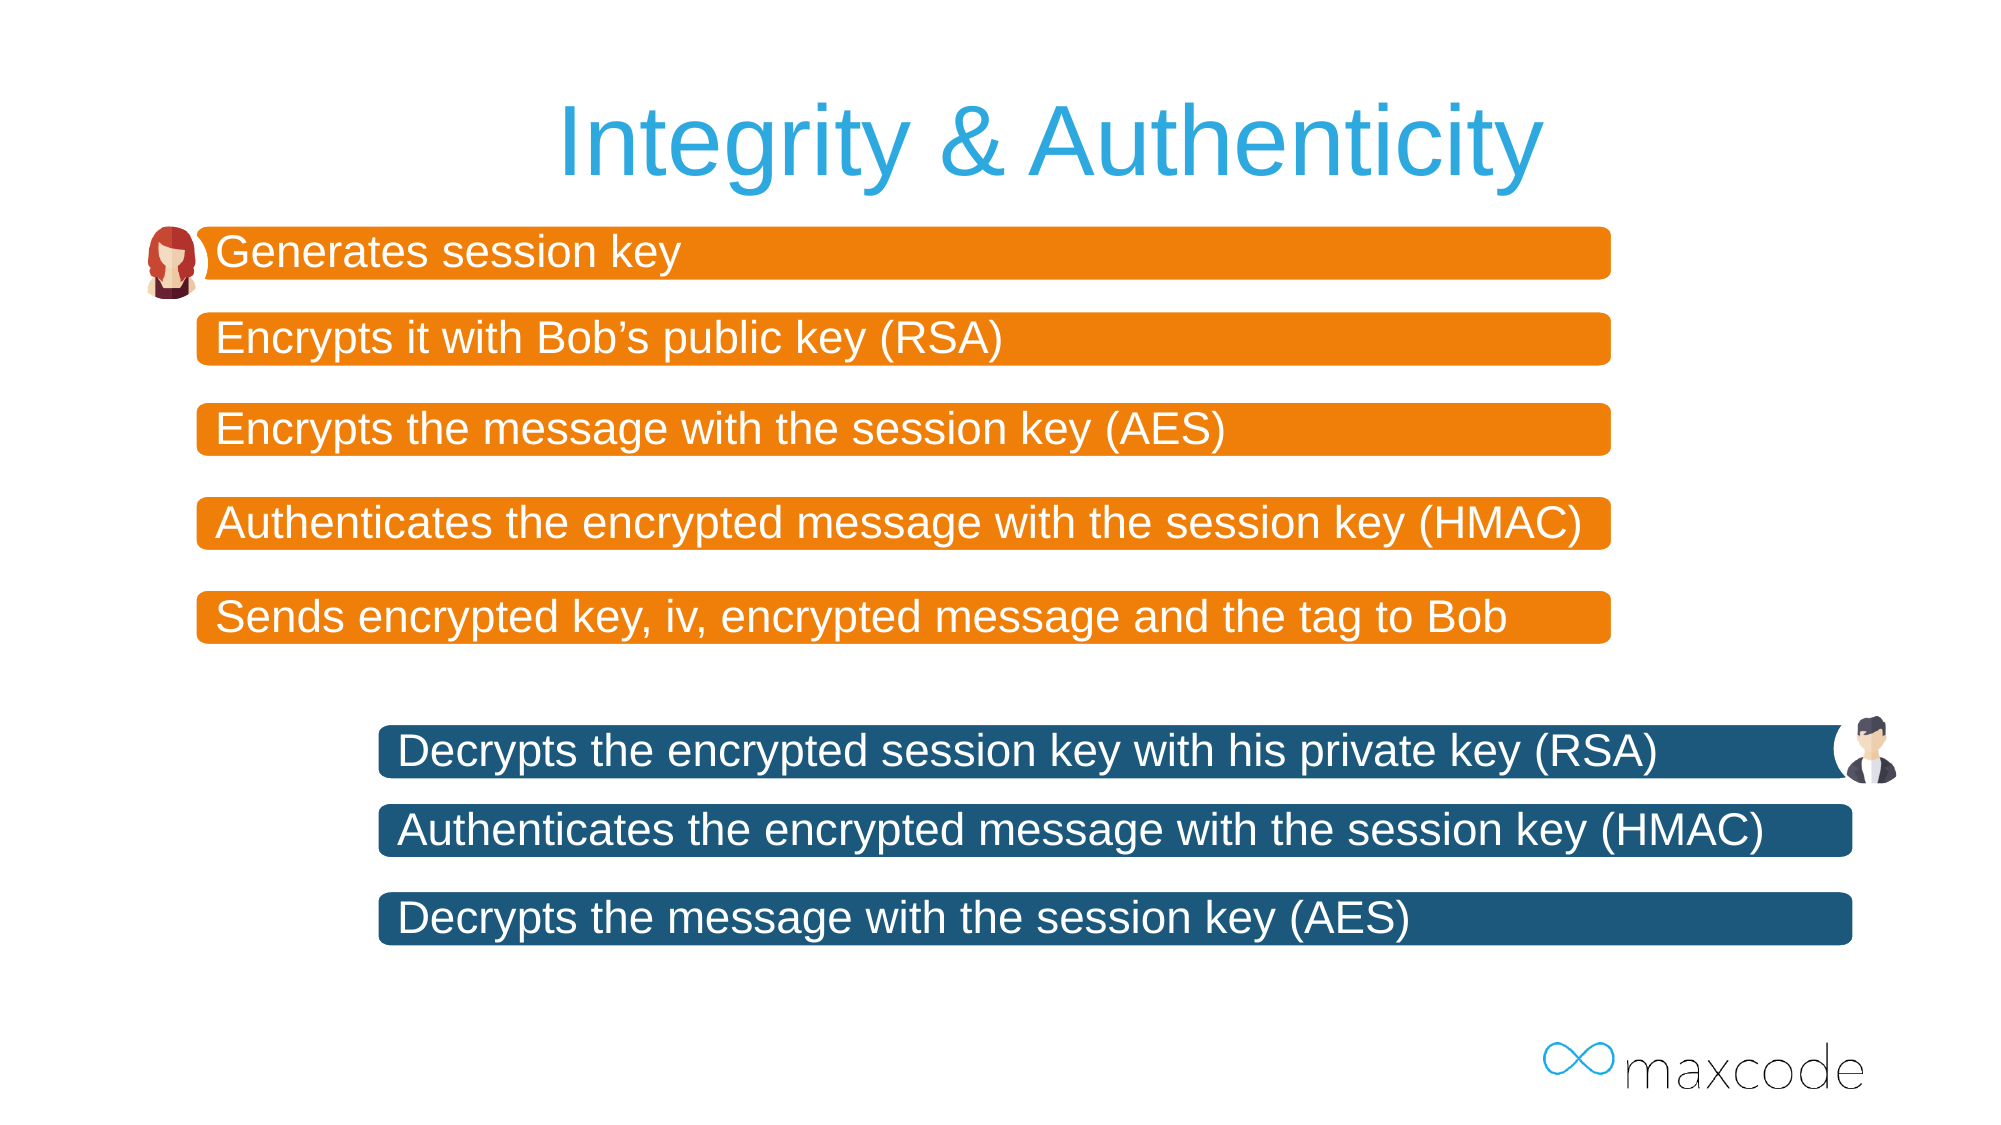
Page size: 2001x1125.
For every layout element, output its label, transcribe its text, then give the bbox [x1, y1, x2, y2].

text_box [131, 225, 1613, 645]
text_box Integrity & Authenticity [176, 67, 1926, 203]
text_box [377, 711, 1910, 947]
picture [1543, 1042, 1863, 1089]
